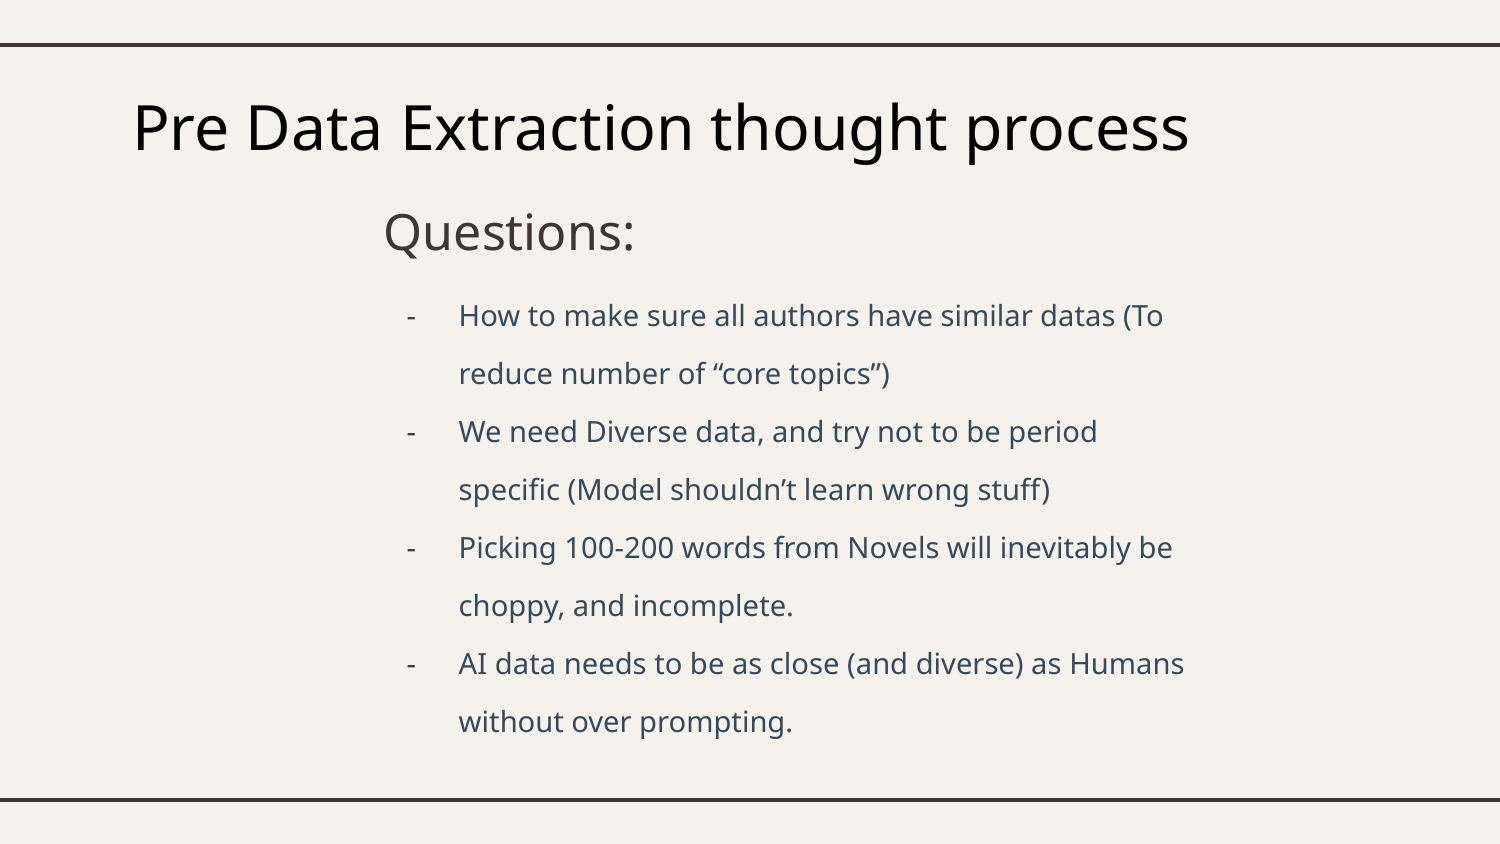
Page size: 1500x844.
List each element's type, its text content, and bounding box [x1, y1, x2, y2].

subtitle How to make sure all authors have similar datas (To reduce number of “core topics”) We need Diverse data, and try not to be period specific (Model shouldn’t learn wrong stuff) Picking 100-200 words from Novels will inevitably be choppy, and incomplete. AI data needs to be as close (and diverse) as Humans without over prompting. [368, 259, 1216, 734]
title Pre Data Extraction thought process [116, 72, 1362, 167]
subtitle Questions: [368, 200, 671, 259]
